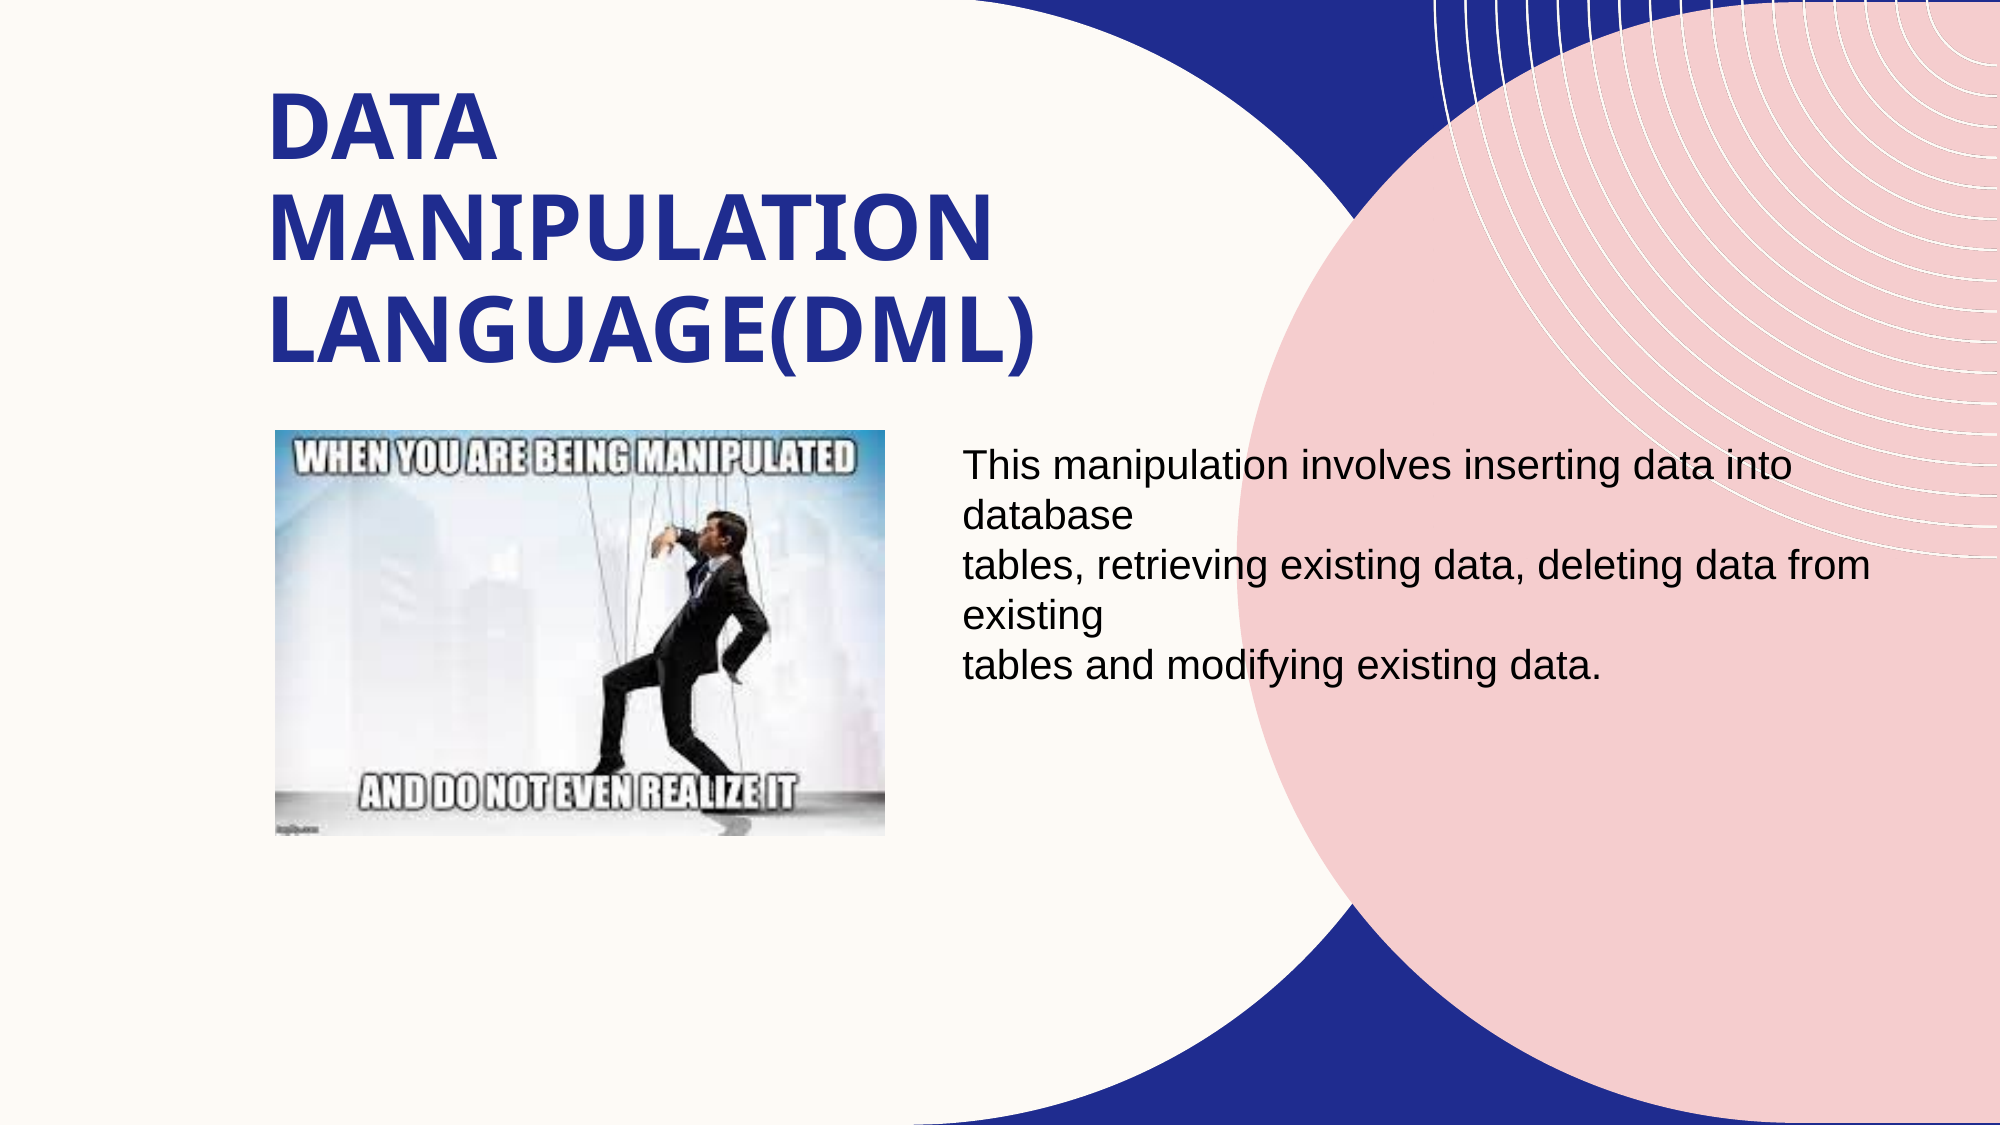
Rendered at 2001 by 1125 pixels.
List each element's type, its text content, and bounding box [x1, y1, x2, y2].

title DATA MANIPULATION LANGUAGE(DML) [250, 194, 1164, 270]
text_box This manipulation involves inserting data into database tables, retrieving existing data, deleting data from existing tables and modifying existing data. [947, 430, 1927, 696]
picture [275, 430, 885, 836]
picture [1433, 0, 1997, 559]
